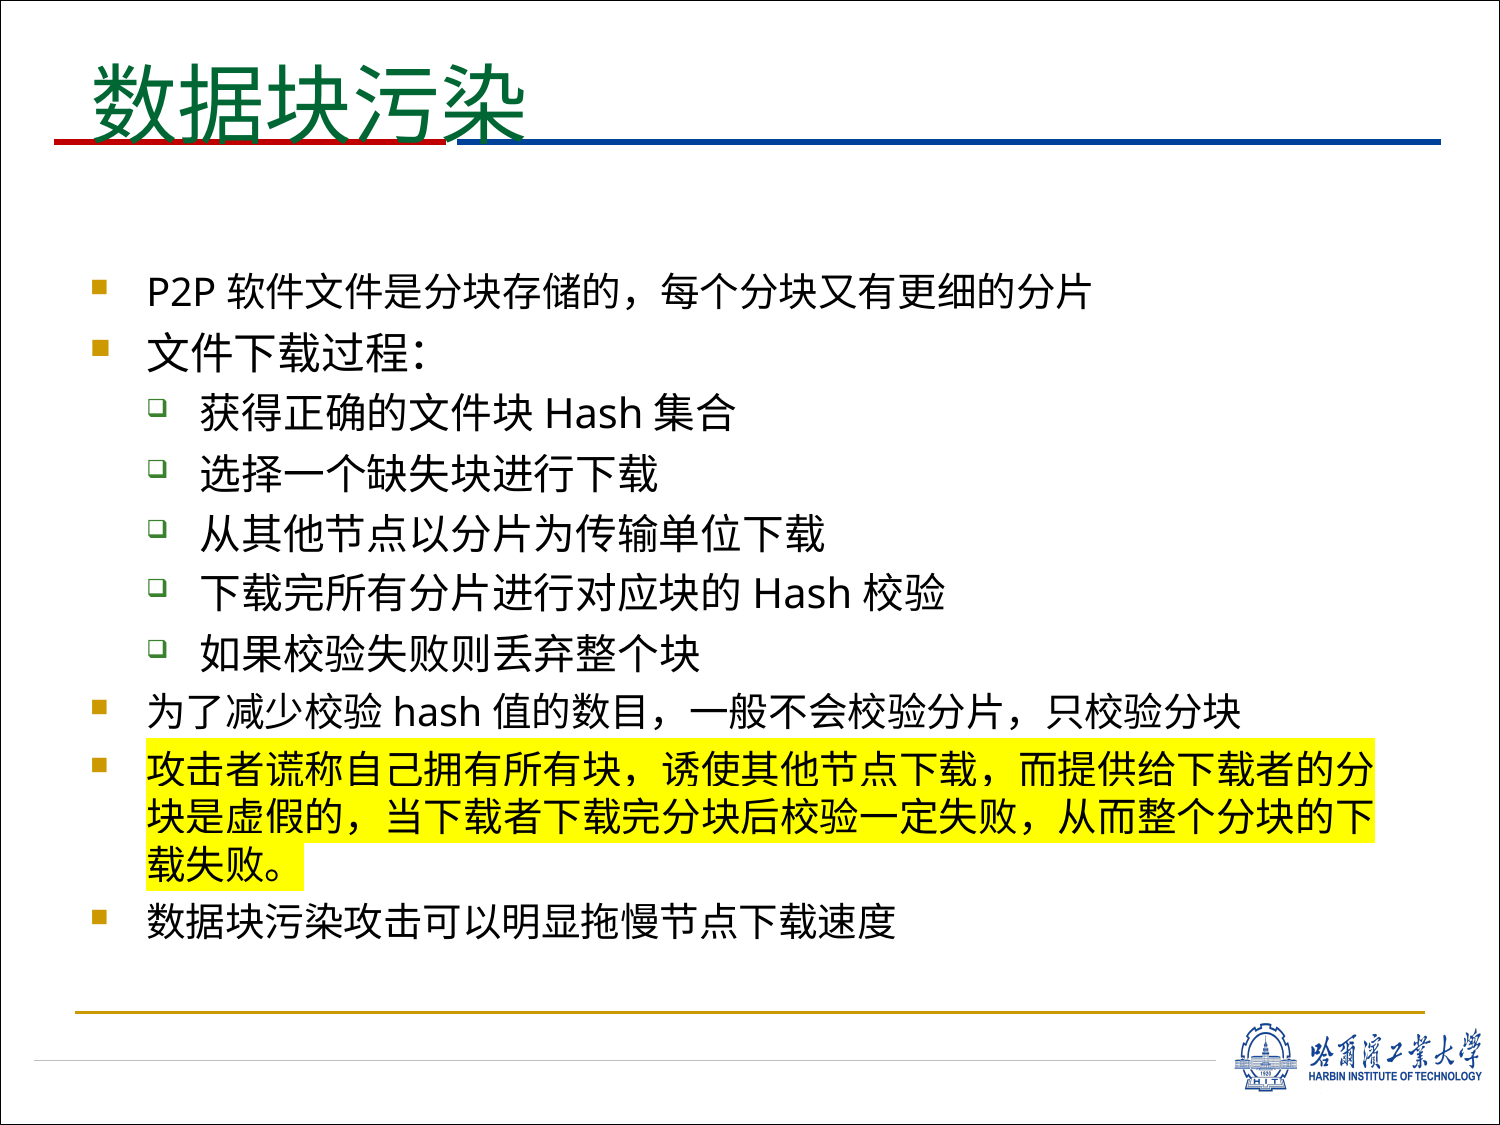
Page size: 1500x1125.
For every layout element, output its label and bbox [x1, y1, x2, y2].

text_box [0, 0, 1500, 1125]
